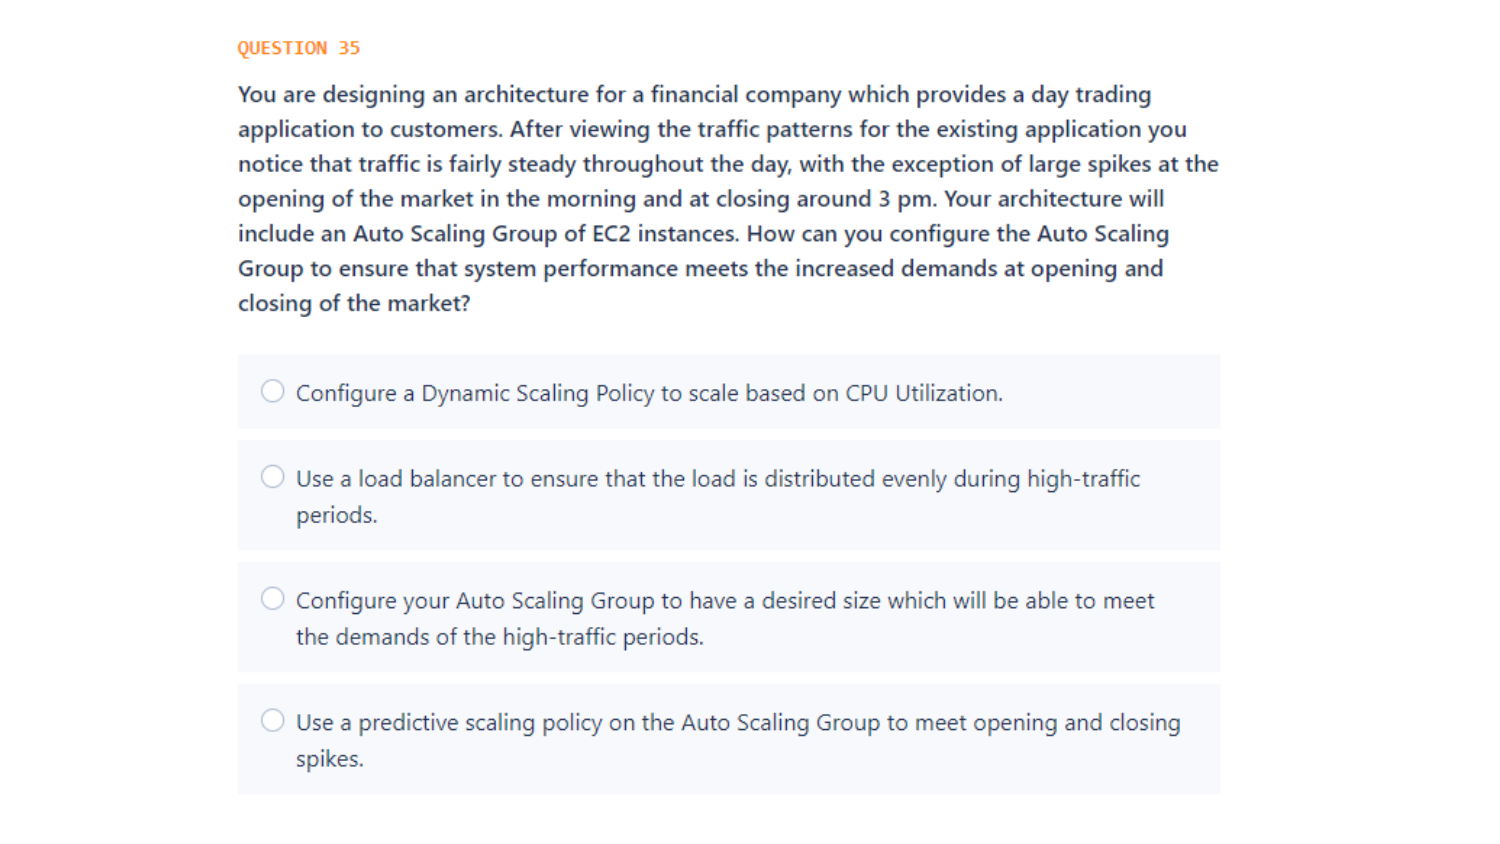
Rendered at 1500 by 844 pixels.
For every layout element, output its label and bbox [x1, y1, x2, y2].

picture [227, 24, 1239, 819]
